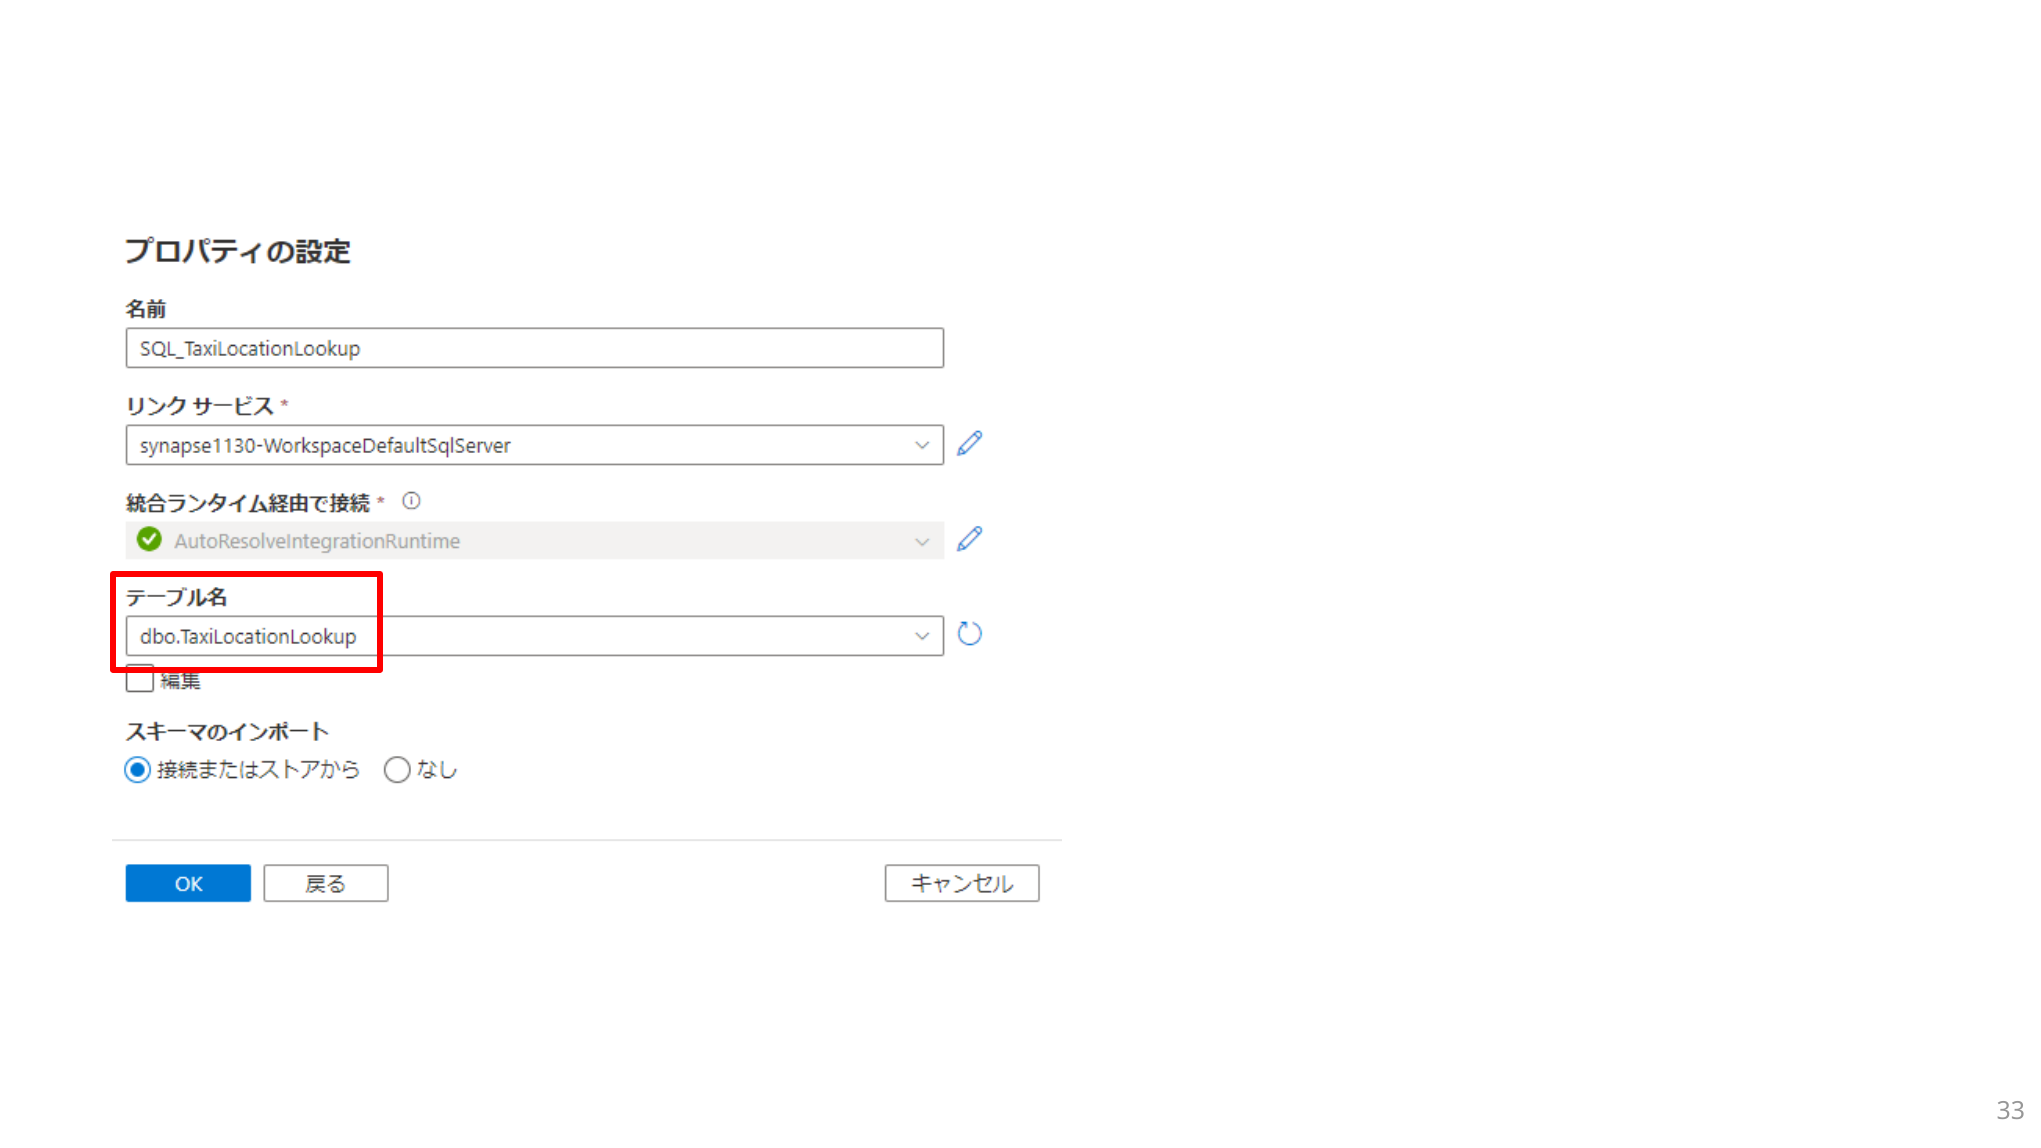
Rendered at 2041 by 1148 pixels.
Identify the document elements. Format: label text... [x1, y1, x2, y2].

slide_number 33 [1581, 1081, 2041, 1143]
picture [112, 226, 1062, 921]
